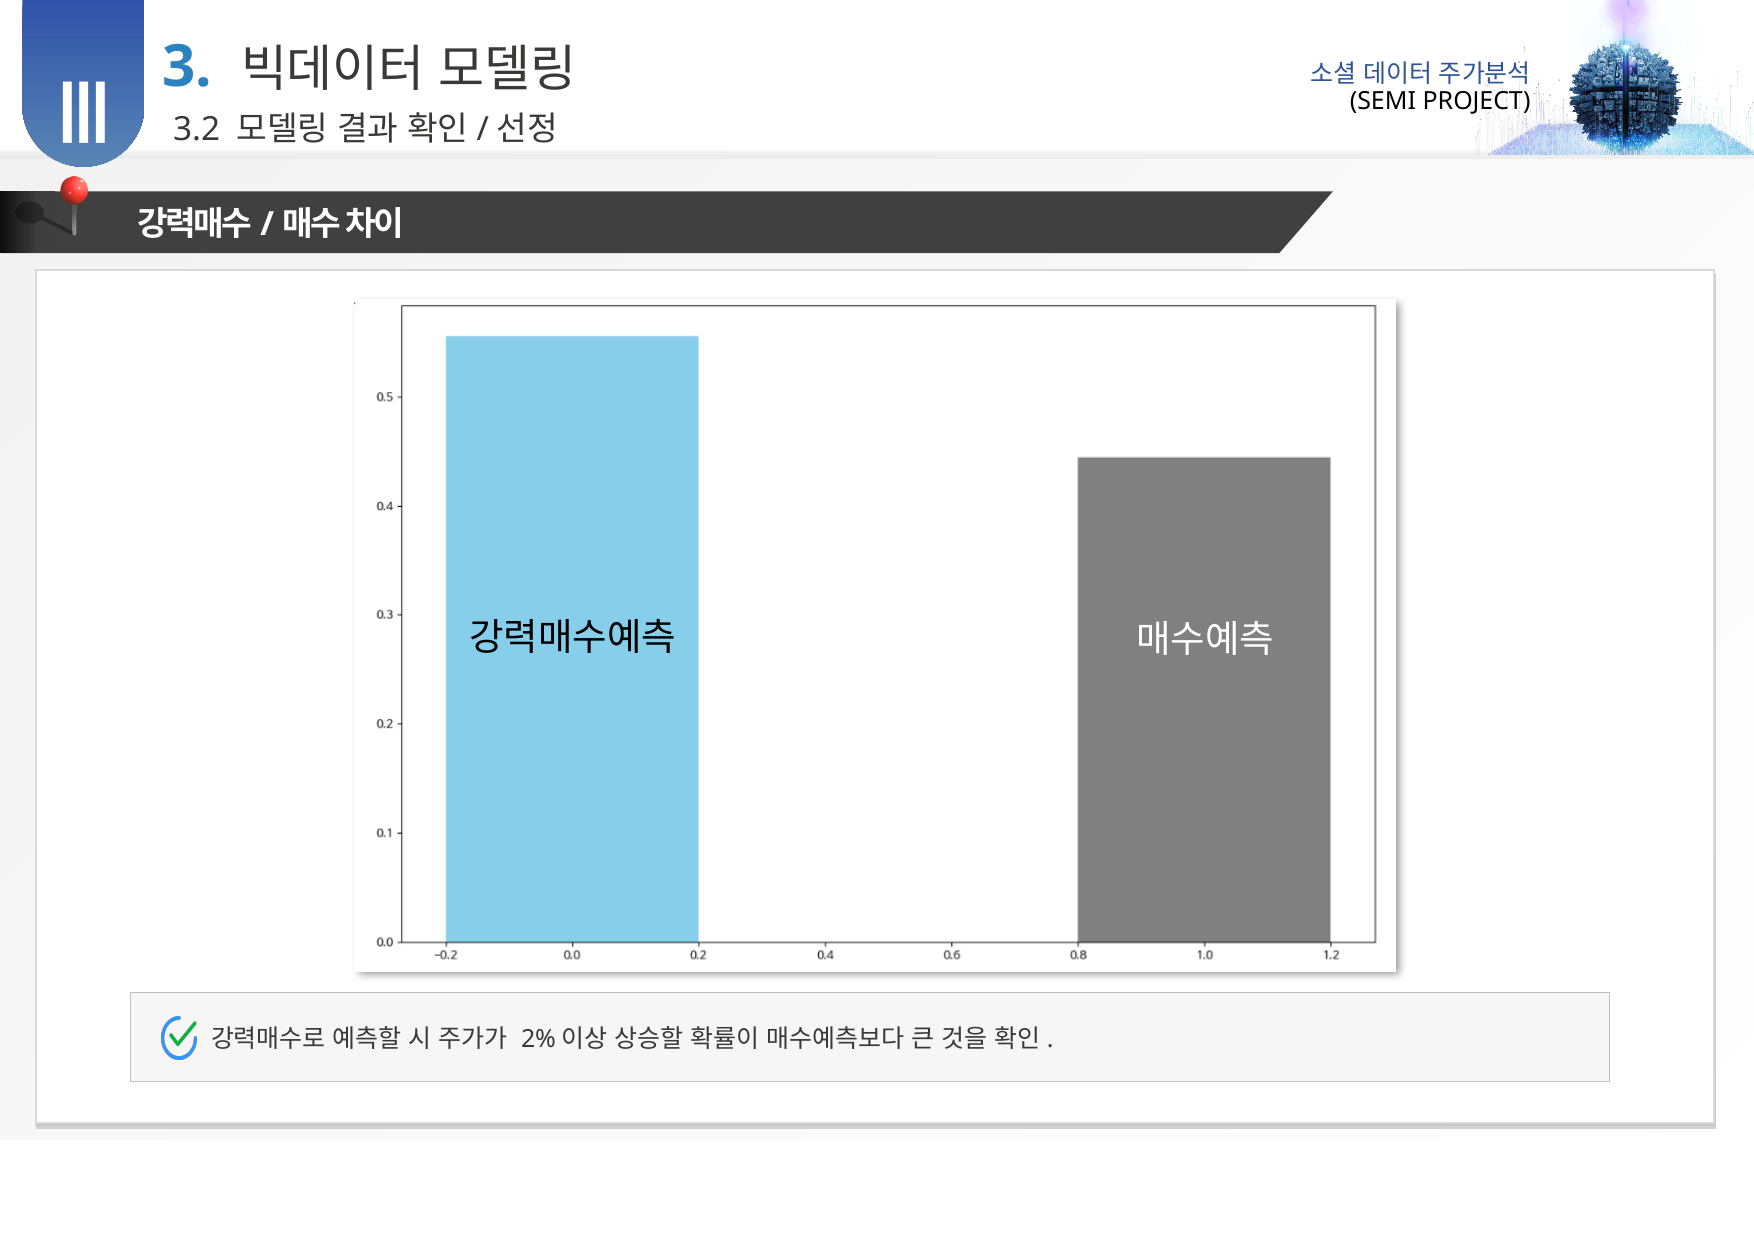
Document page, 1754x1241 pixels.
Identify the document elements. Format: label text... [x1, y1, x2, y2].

text_box [35, 269, 1715, 1124]
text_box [0, 177, 1334, 254]
picture [161, 1016, 197, 1060]
text_box 3. 빅데이터 모델링 [147, 28, 945, 100]
picture [354, 299, 1396, 973]
text_box 3.2 모델링 결과 확인/선정 [158, 99, 1036, 154]
text_box 강력매수로 예측할 시 주가가 2%이상 상승할 확률이 매수예측보다 큰 것을 확인. [196, 1015, 1578, 1061]
text_box 소셜 데이터 주가분석 (SEMI PROJECT) [945, 59, 1547, 116]
text_box [129, 991, 1611, 1082]
picture [1474, 0, 1754, 155]
